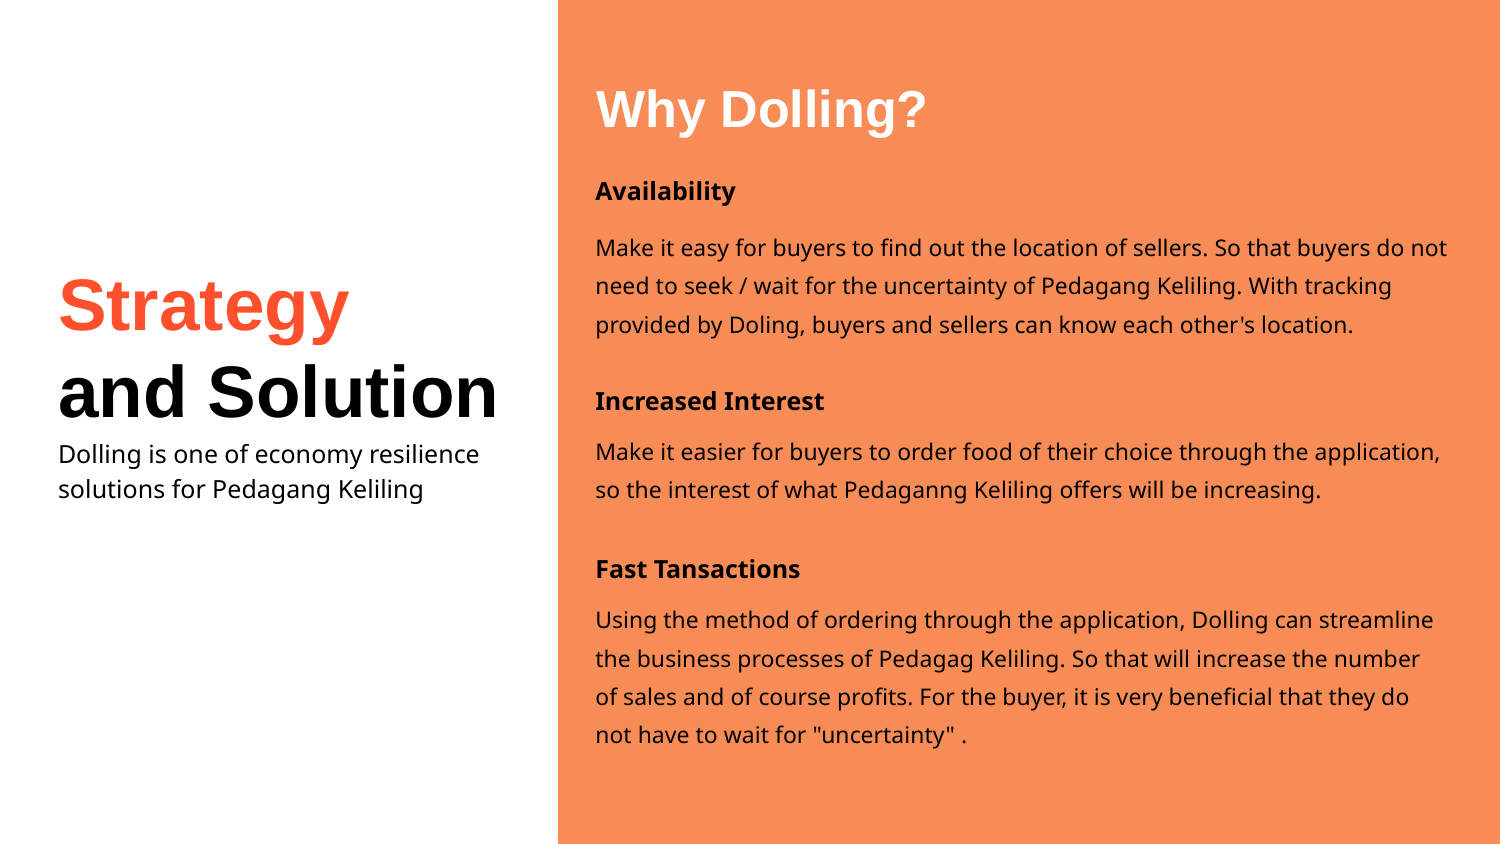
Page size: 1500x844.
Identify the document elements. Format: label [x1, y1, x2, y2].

text_box [595, 167, 1451, 329]
text_box [595, 377, 1451, 494]
text_box [57, 257, 559, 500]
text_box [558, 0, 1500, 844]
text_box [595, 545, 1438, 740]
text_box [470, 49, 1042, 138]
